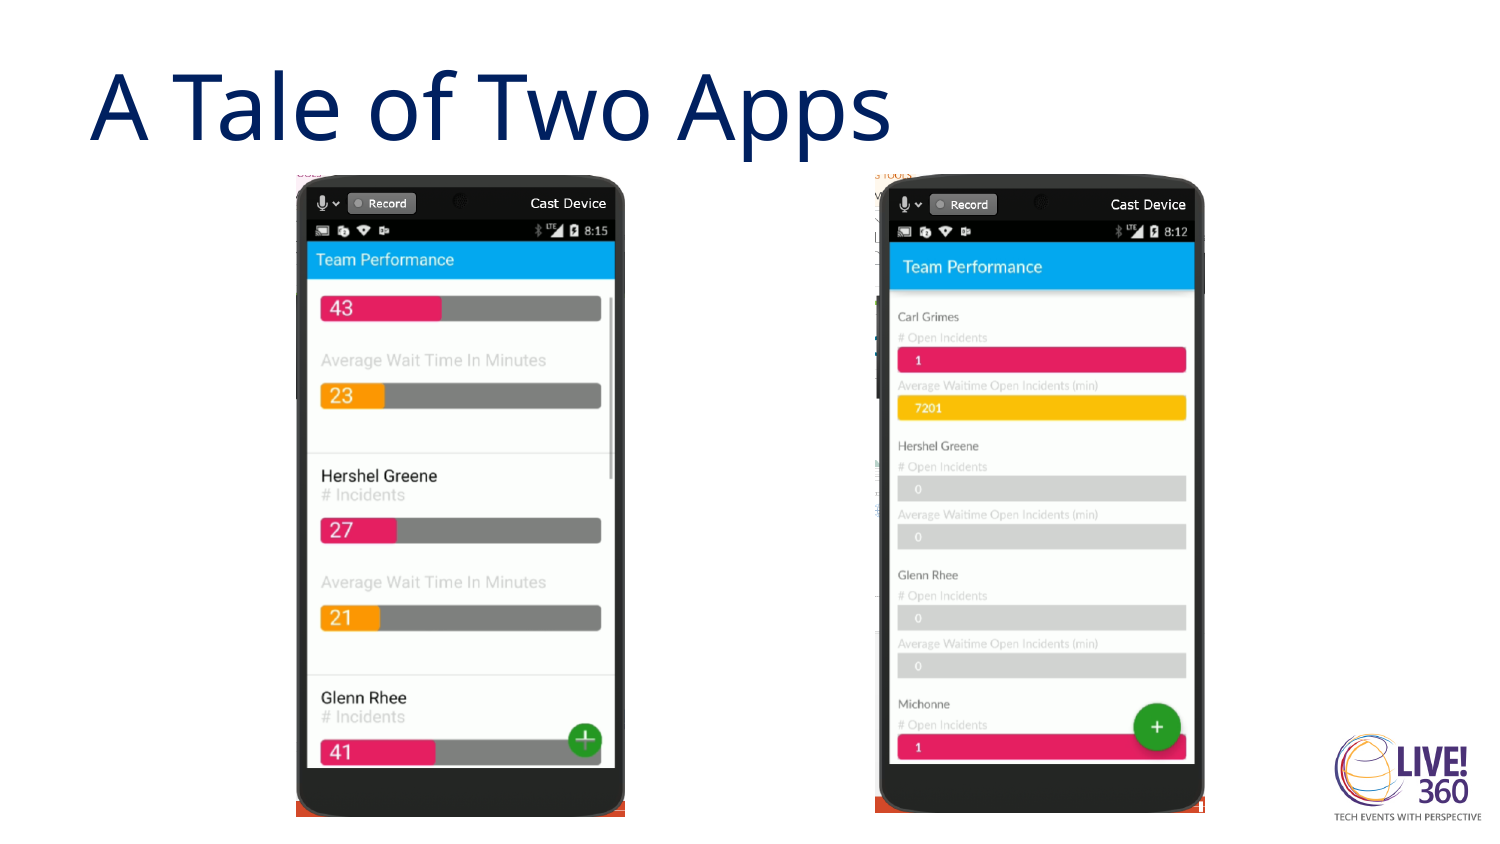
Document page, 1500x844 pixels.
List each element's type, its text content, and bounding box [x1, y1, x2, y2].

picture [0, 0, 1500, 844]
title A Tale of Two Apps [74, 33, 1426, 175]
